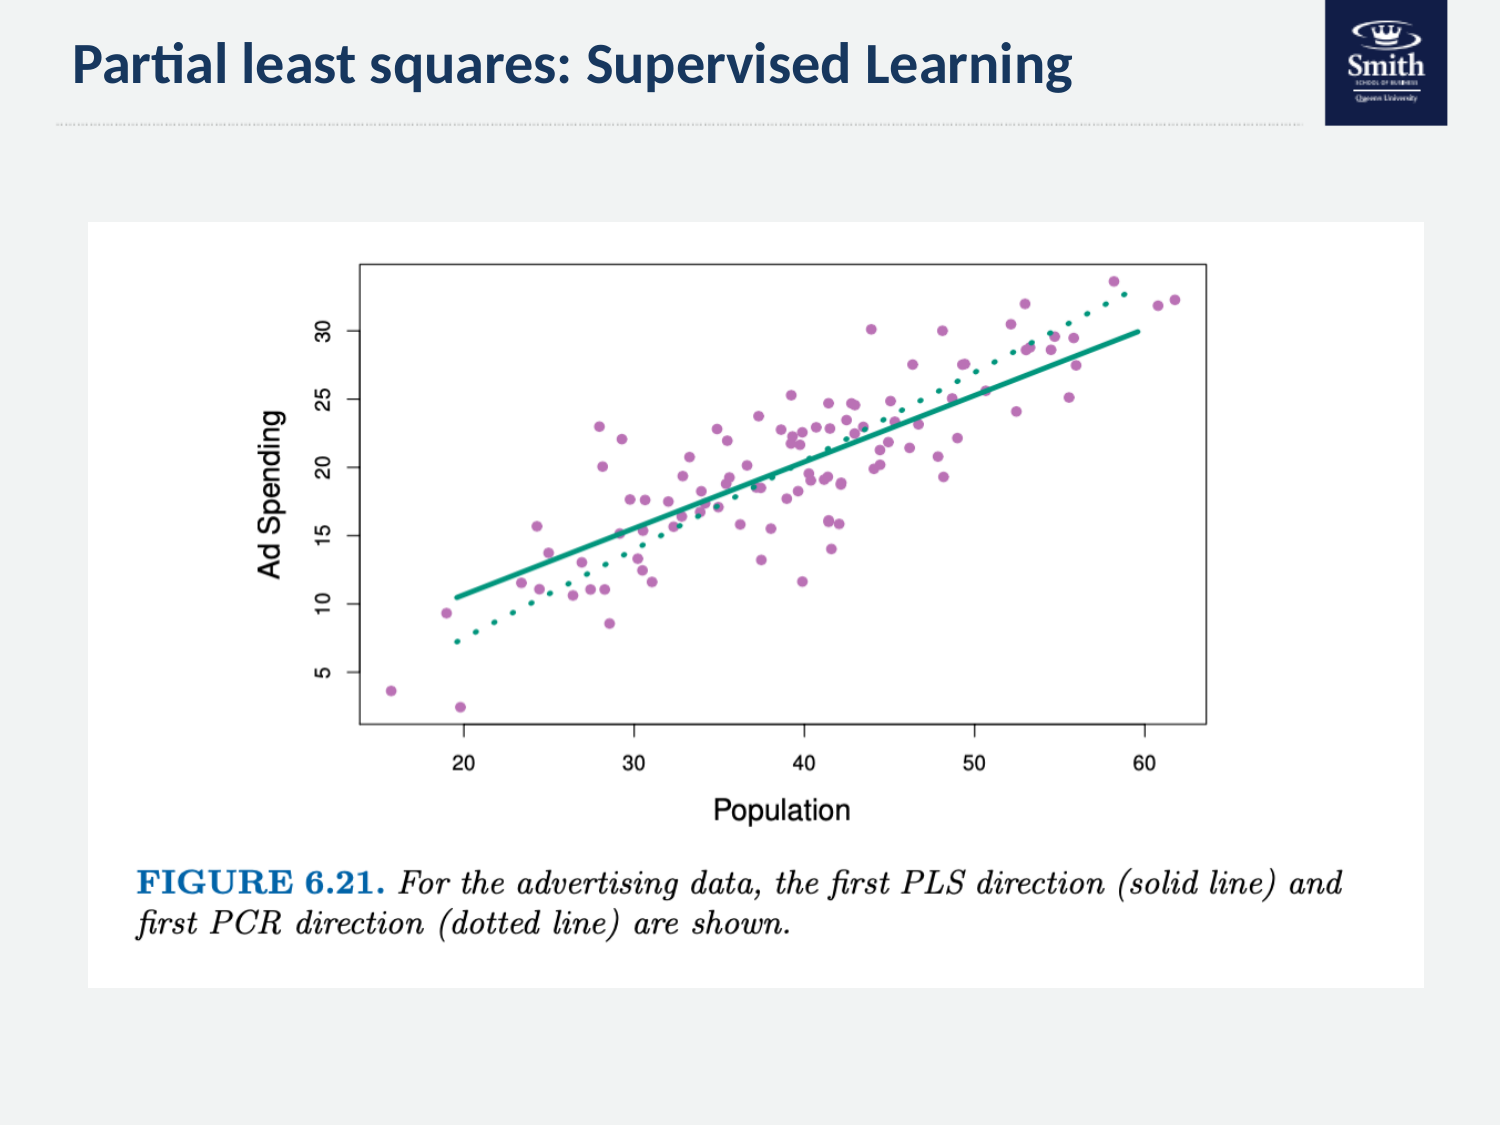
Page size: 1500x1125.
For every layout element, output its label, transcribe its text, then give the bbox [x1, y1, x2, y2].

title Partial least squares: Supervised Learning [57, 7, 1288, 114]
picture [88, 222, 1424, 988]
